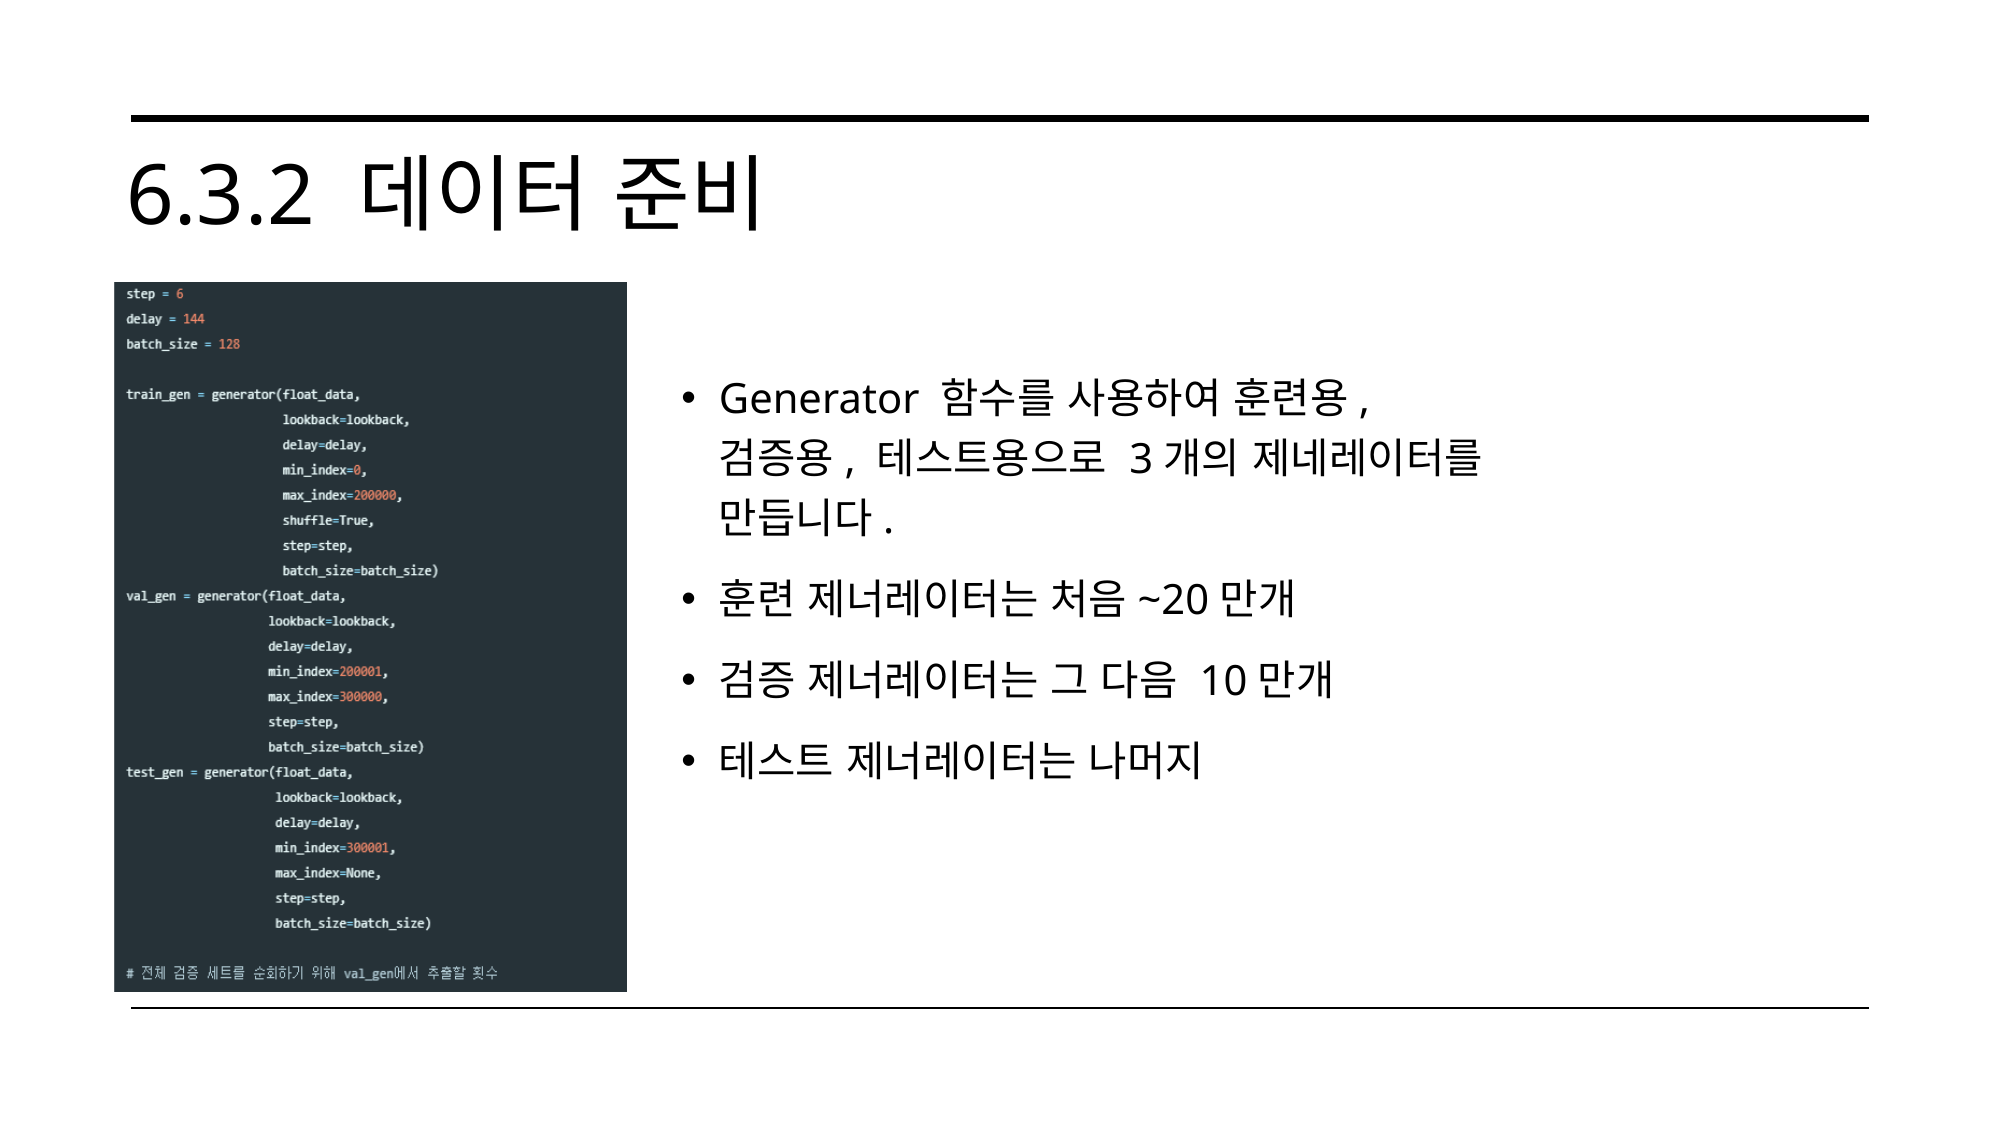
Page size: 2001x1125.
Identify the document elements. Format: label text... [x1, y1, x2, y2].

title 6.3.2 데이터 준비 [111, 133, 1522, 351]
picture [111, 282, 627, 992]
list Generator 함수를 사용하여 훈련용, 검증용, 테스트용으로 3개의 제네레이터를 만듭니다. 훈련 제너레이터는 처음~20만개 검증 제너레이터는 그 다음 10만개 테스트 제너레이터는 나머지 [666, 354, 1521, 992]
